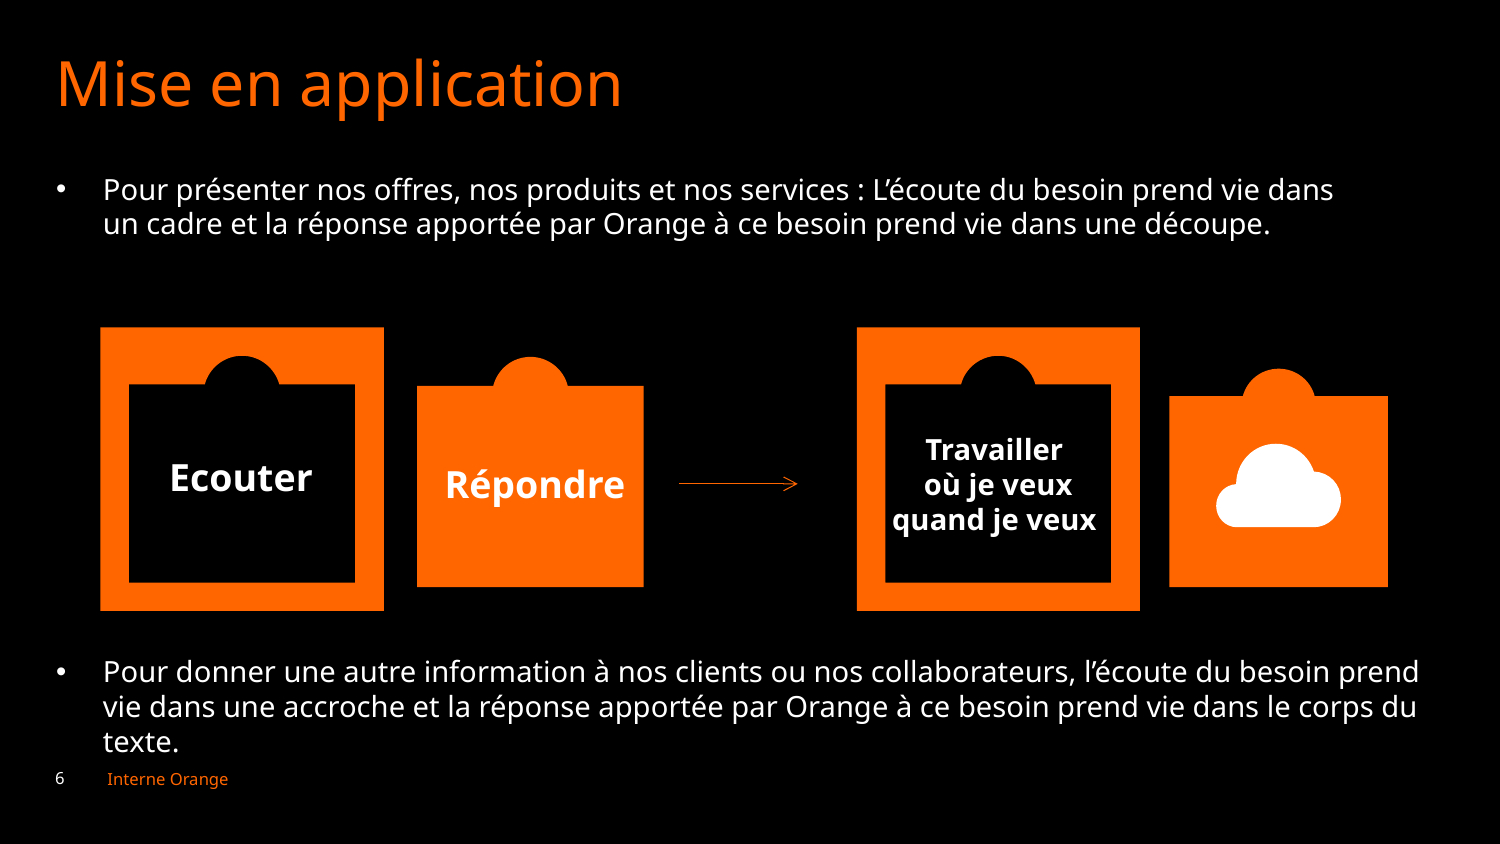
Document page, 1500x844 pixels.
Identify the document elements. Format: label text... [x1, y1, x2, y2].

text_box [1216, 443, 1341, 528]
text_box [417, 356, 644, 454]
text_box Pour donner une autre information à nos clients ou nos collaborateurs, l’écoute du besoin prend vie dans une accroche et la réponse apportée par Orange à ce besoin prend vie dans le corps du texte. [41, 646, 1446, 766]
text_box [856, 327, 1140, 611]
text_box Travailler où je veux quand je veux [867, 424, 1130, 544]
text_box [100, 506, 384, 611]
text_box Mise en application [55, 55, 1446, 162]
text_box Pour présenter nos offres, nos produits et nos services : L’écoute du besoin prend vie dans un cadre et la réponse apportée par Orange à ce besoin prend vie dans une découpe. [41, 163, 1362, 249]
text_box [417, 514, 644, 588]
text_box Répondre [367, 454, 703, 514]
text_box Ecouter [87, 446, 395, 506]
text_box [100, 327, 384, 446]
text_box [1169, 368, 1388, 588]
